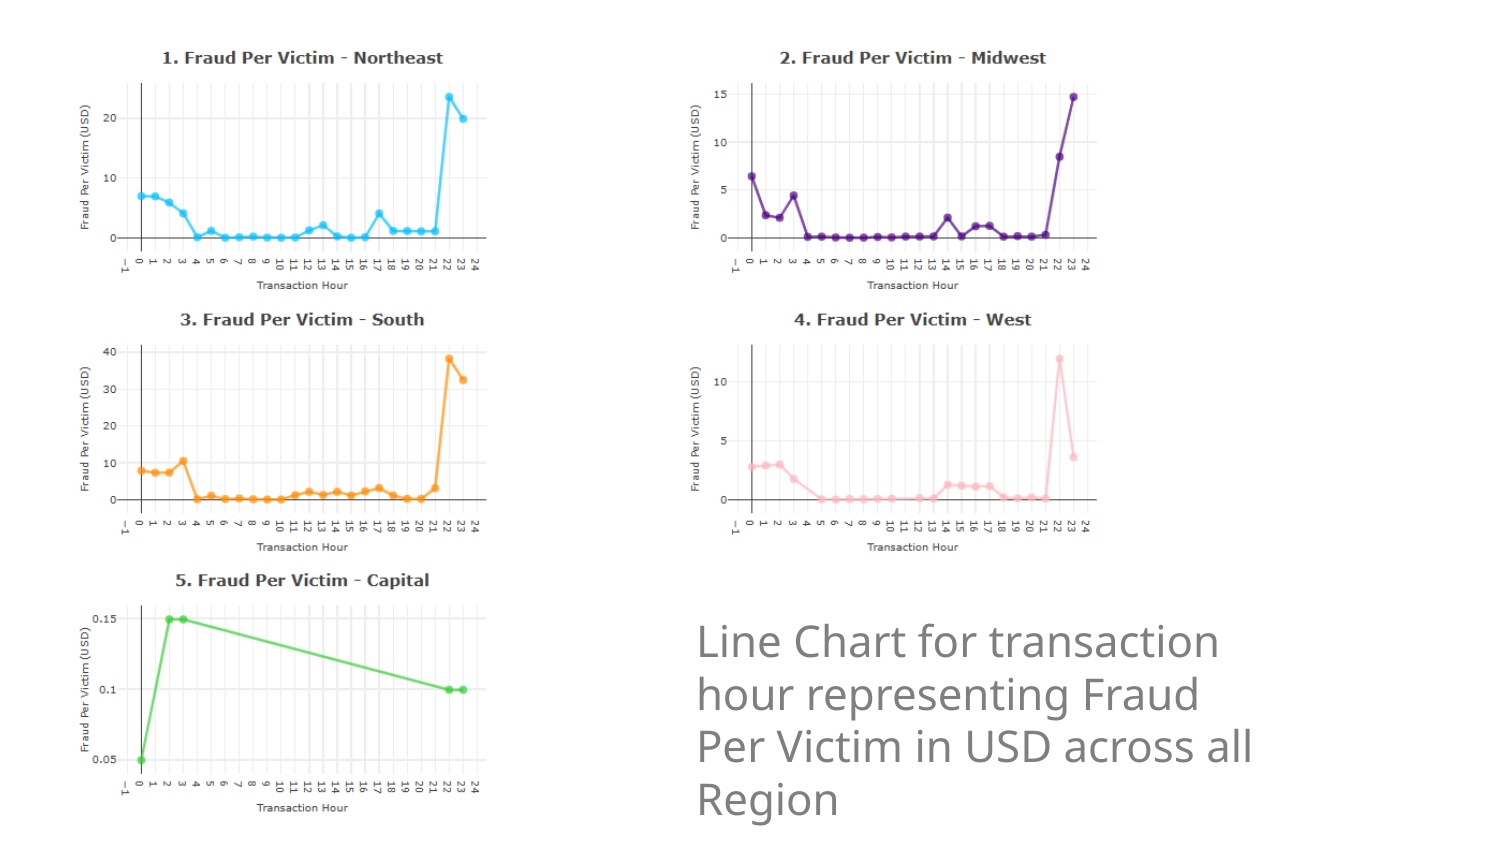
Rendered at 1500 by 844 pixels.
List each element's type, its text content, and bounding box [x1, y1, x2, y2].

text_box Line Chart for transaction hour representing Fraud Per Victim in USD across all Region [681, 599, 1288, 840]
picture [24, 46, 1232, 819]
